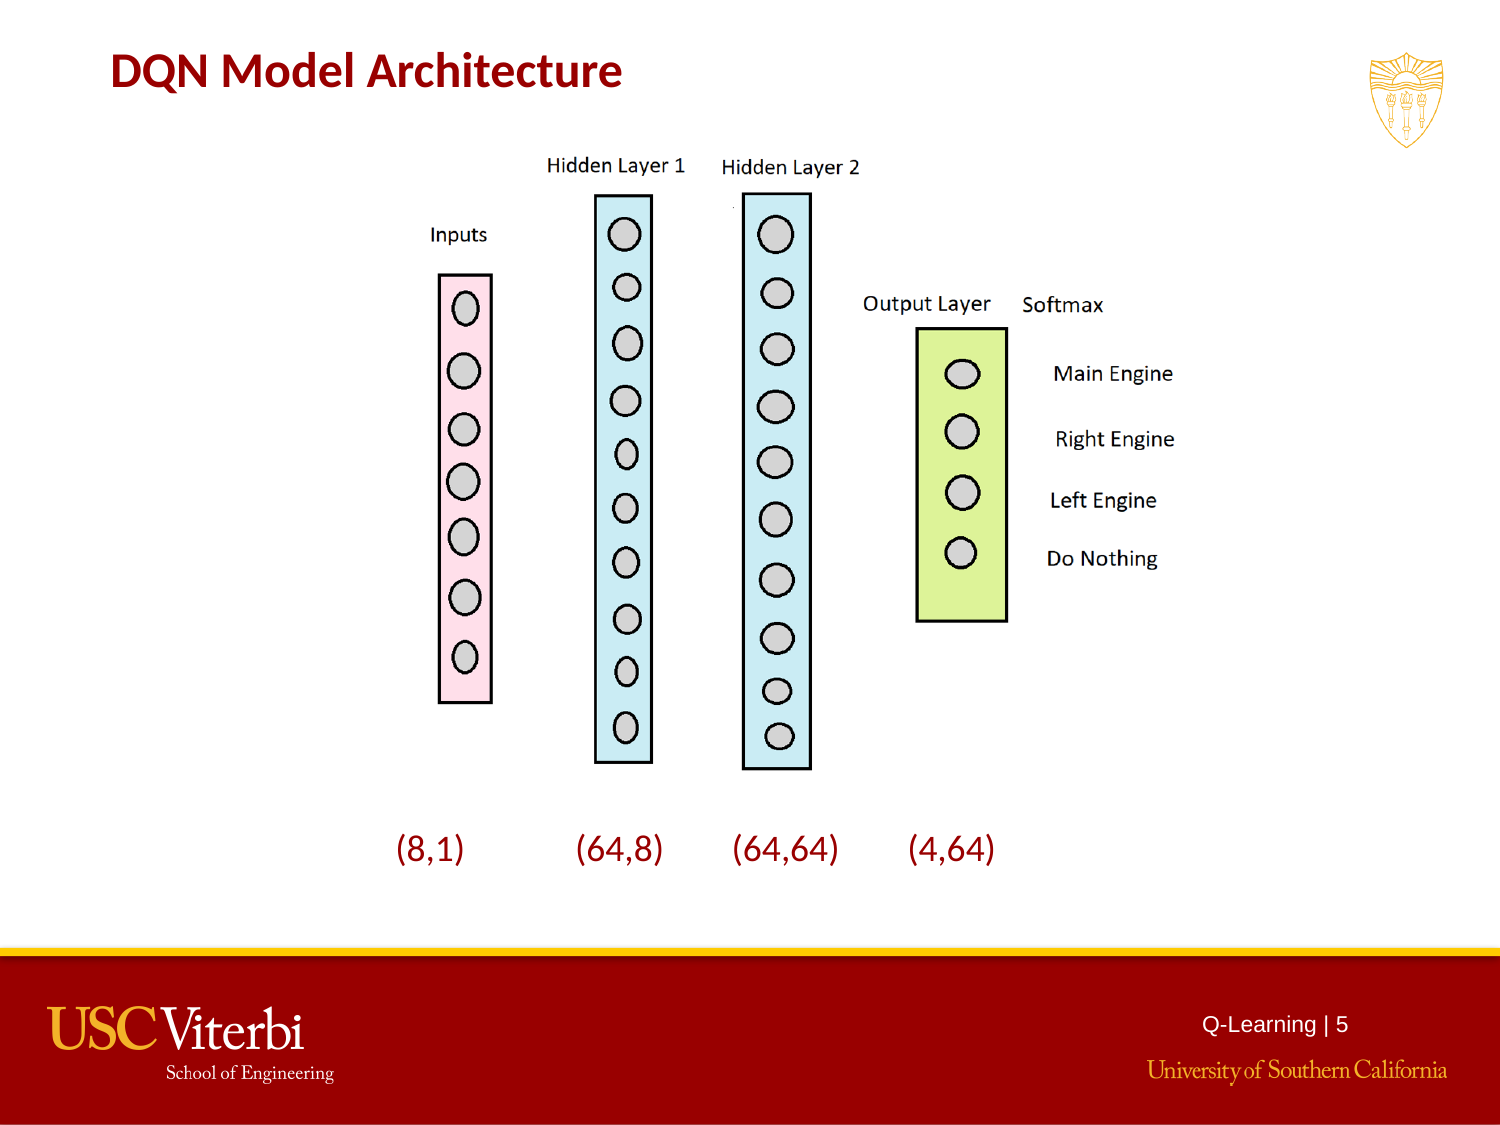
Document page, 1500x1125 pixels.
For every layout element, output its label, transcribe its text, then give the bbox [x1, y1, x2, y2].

text_box Q-Learning | 5 [1187, 1002, 1484, 1090]
picture [47, 1006, 334, 1084]
picture [1345, 39, 1468, 162]
picture [1147, 1059, 1187, 1086]
picture [379, 68, 1208, 794]
text_box (8,1) (64,8) (64,64) (4,64) [261, 816, 1302, 876]
text_box DQN Model Architecture [95, 30, 781, 105]
